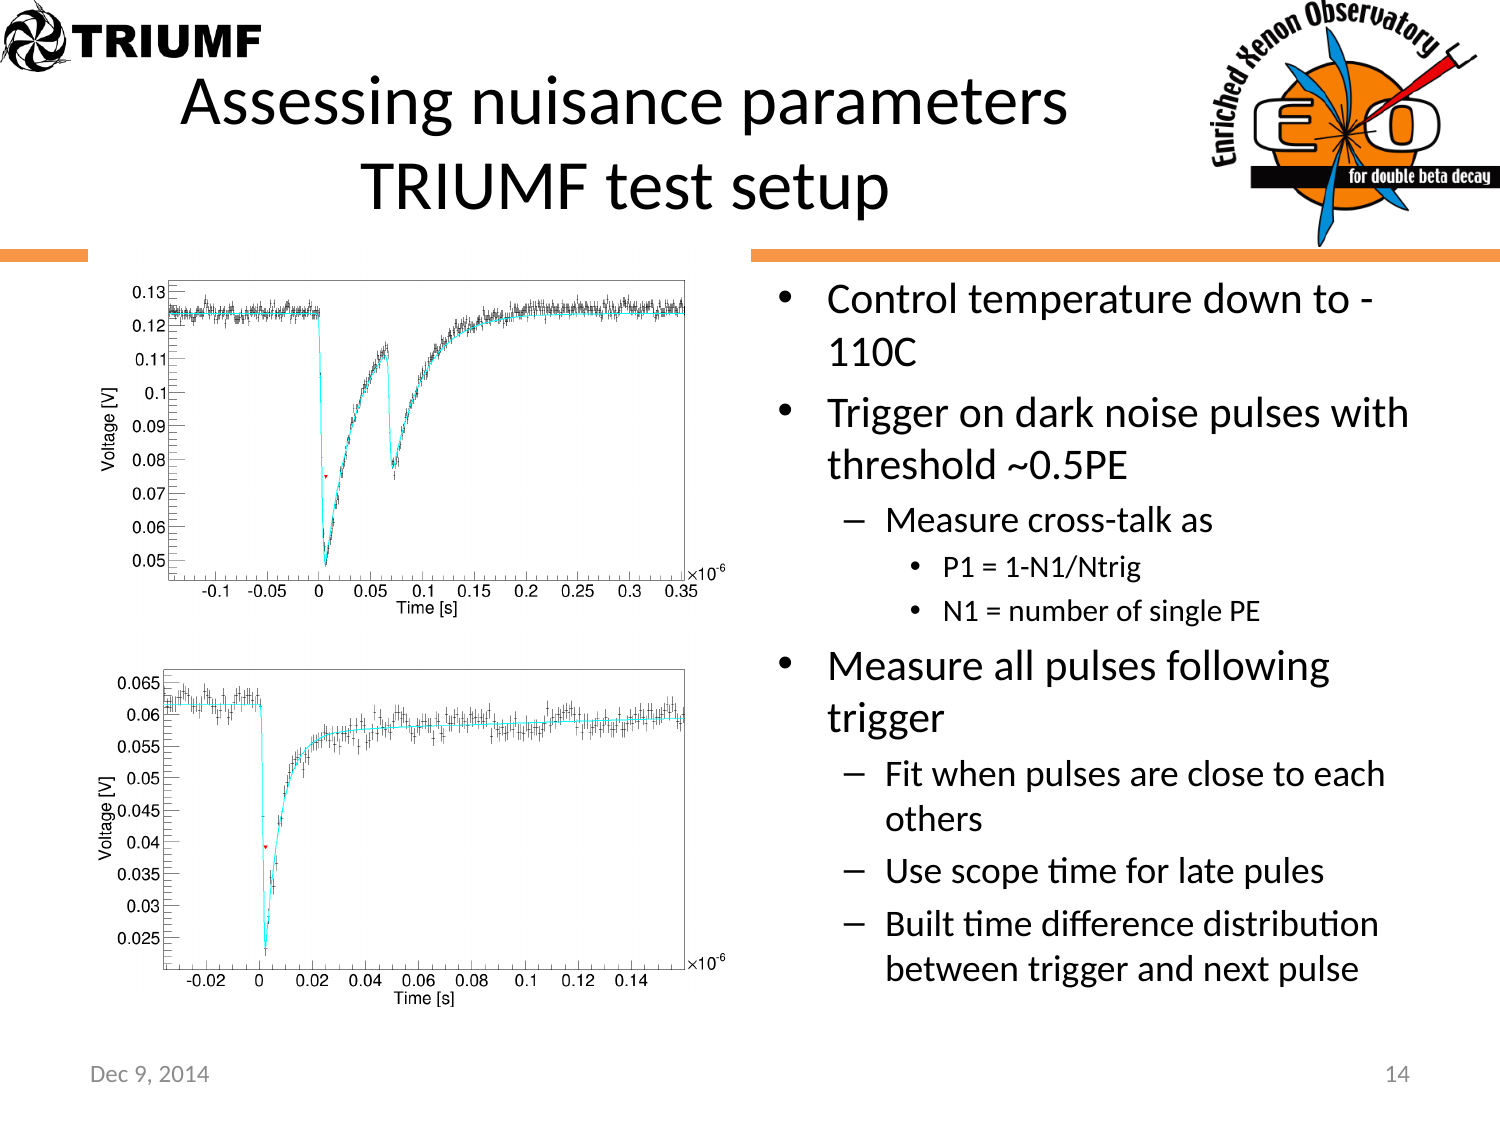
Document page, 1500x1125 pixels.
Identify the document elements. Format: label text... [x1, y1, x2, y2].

picture [88, 631, 752, 1007]
picture [0, 0, 261, 72]
list Control temperature down to -110C Trigger on dark noise pulses with threshold ~0.5PE Measure cross-talk as P1 = 1-N1/Ntrig N1 = number of single PE Measure all pulses following trigger Fit when pulses are close to each others Use scope time for late pules Built time difference distribution between trigger and next pulse [762, 262, 1425, 1005]
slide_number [75, 1042, 425, 1103]
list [88, 243, 752, 618]
title Assessing nuisance parameters TRIUMF test setup [41, 45, 1211, 233]
slide_number 14 [1074, 1042, 1425, 1103]
picture [1210, 0, 1500, 247]
